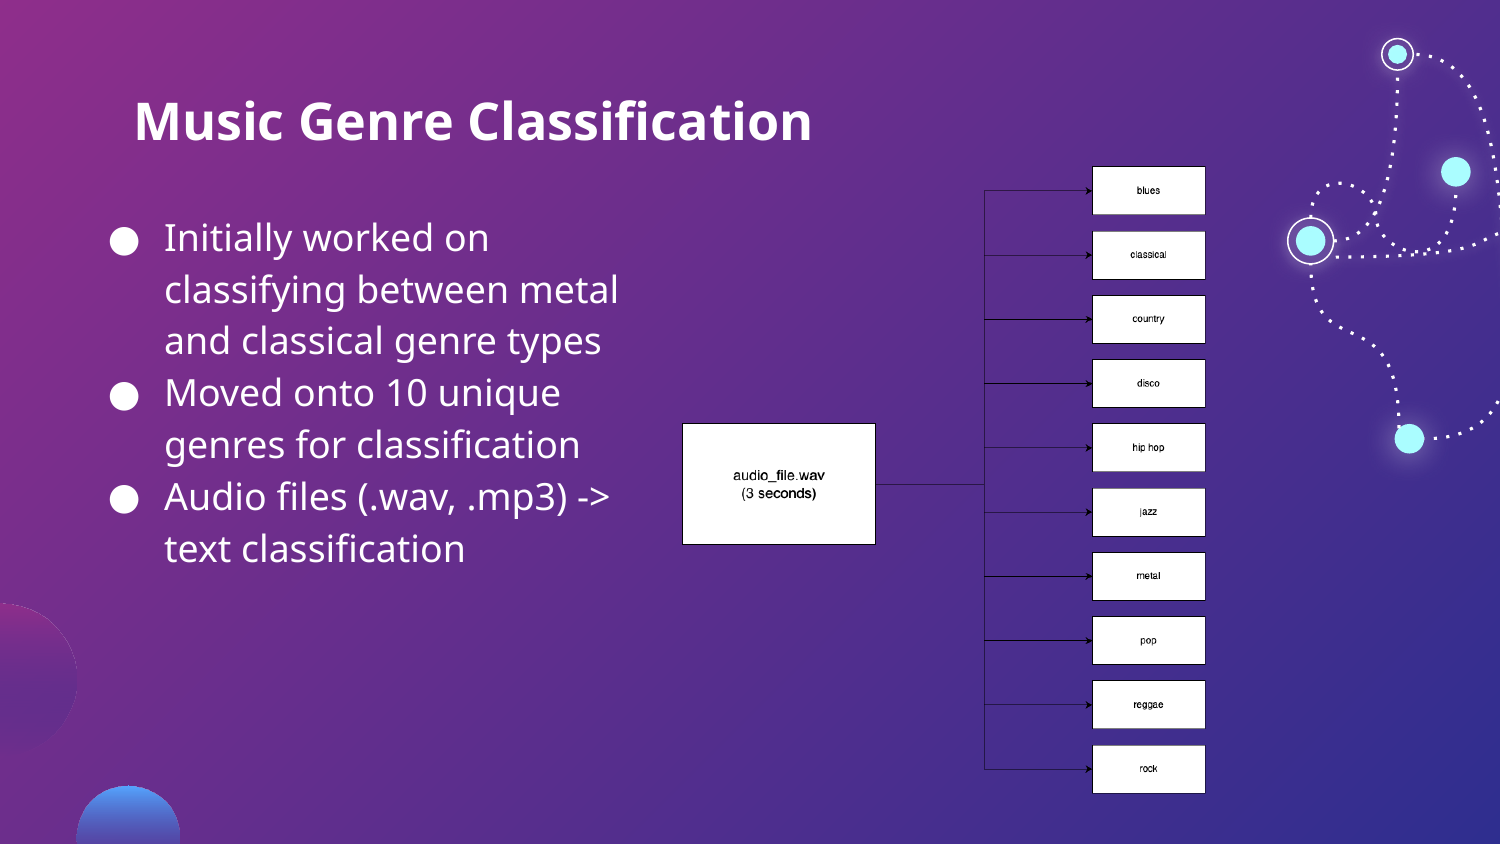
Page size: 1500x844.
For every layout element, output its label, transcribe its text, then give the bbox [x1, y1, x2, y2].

title Music Genre Classification [118, 72, 1382, 167]
picture [682, 166, 1206, 794]
text_box Initially worked on classifying between metal and classical genre types Moved onto 10 unique genres for classification Audio files (.wav, .mp3) -> text classification [74, 192, 650, 616]
